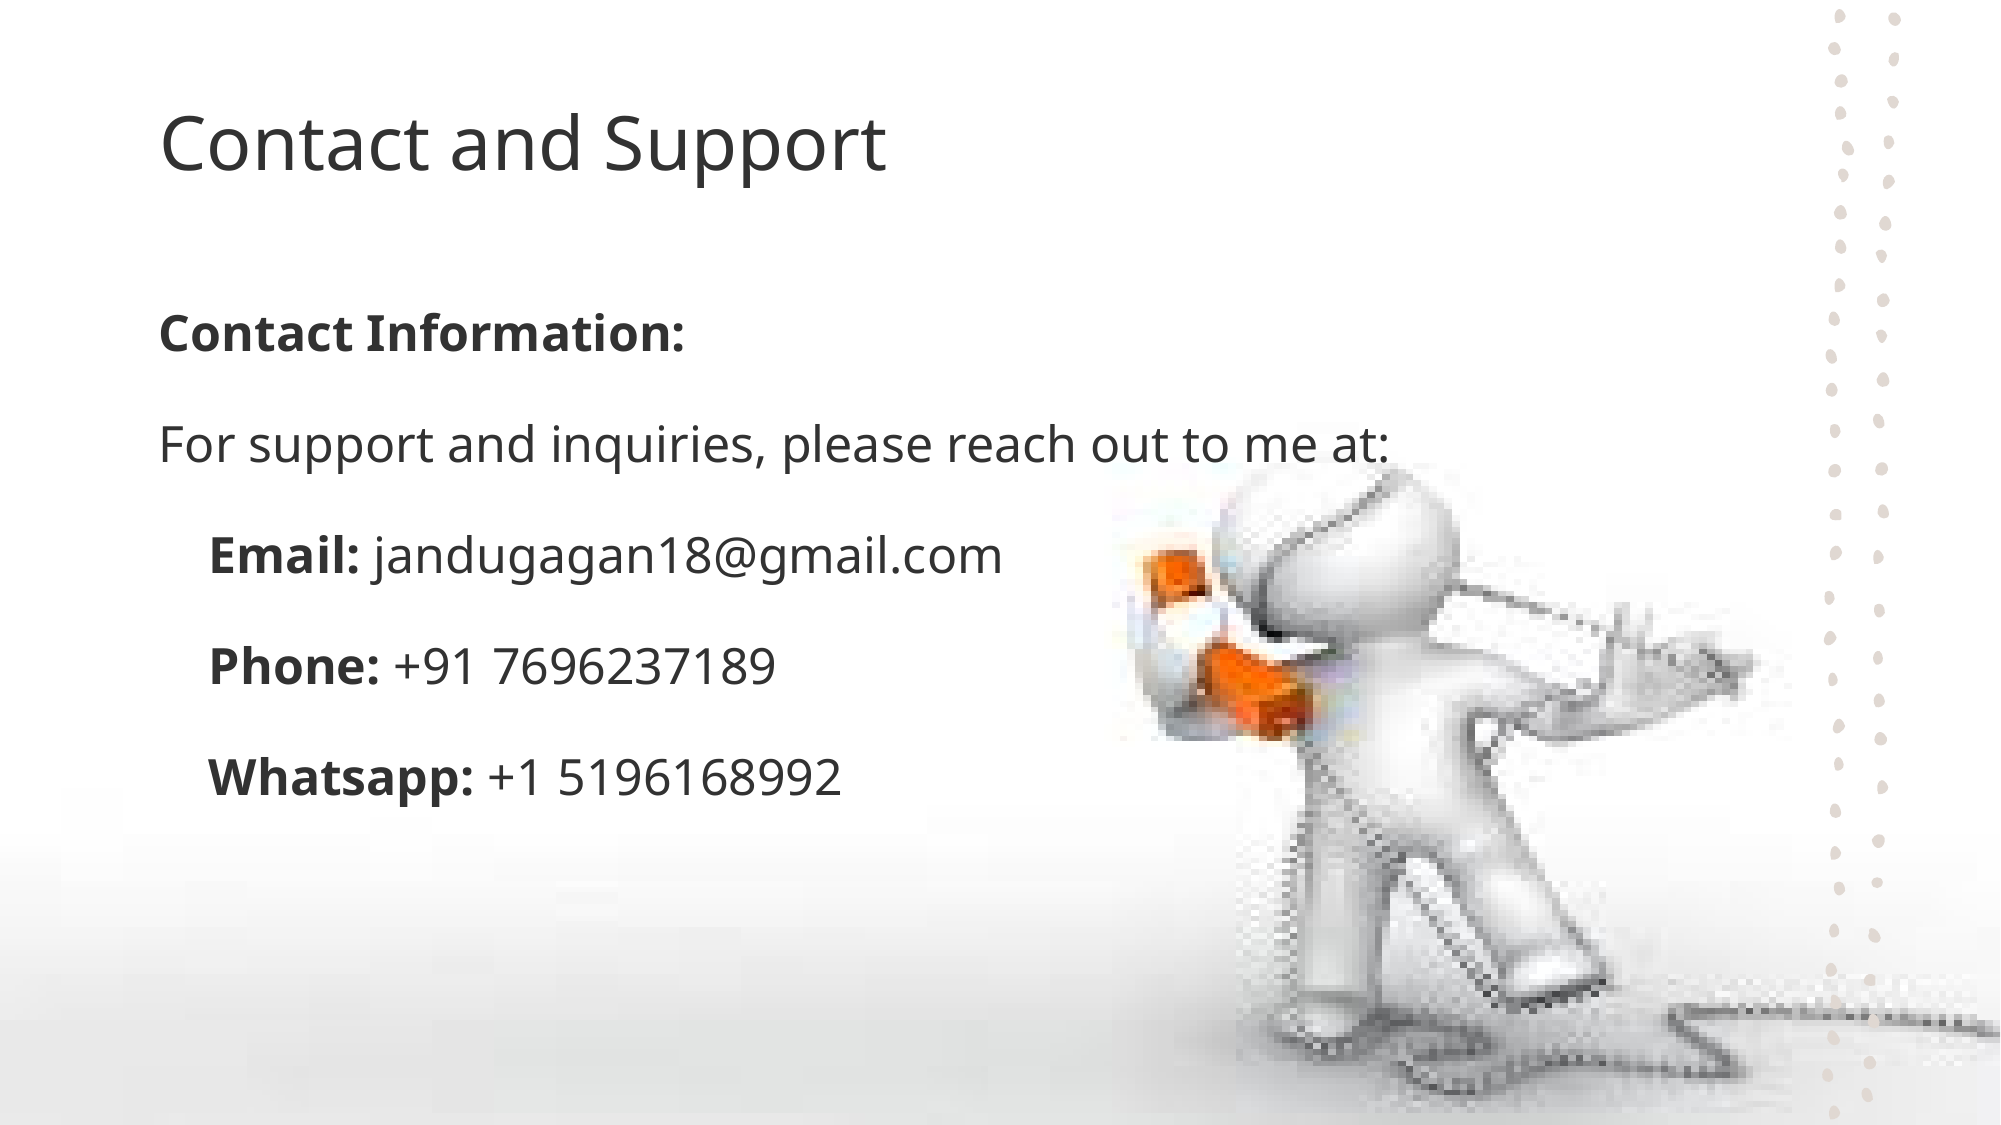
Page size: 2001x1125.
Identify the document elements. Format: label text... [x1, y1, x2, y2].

list Contact Information: For support and inquiries, please reach out to me at: Email: jandugagan18@gmail.com Phone: +91 7696237189 Whatsapp: +1 5196168992 [143, 264, 1857, 995]
title Contact and Support [144, 96, 1859, 185]
picture [0, 0, 2001, 1125]
